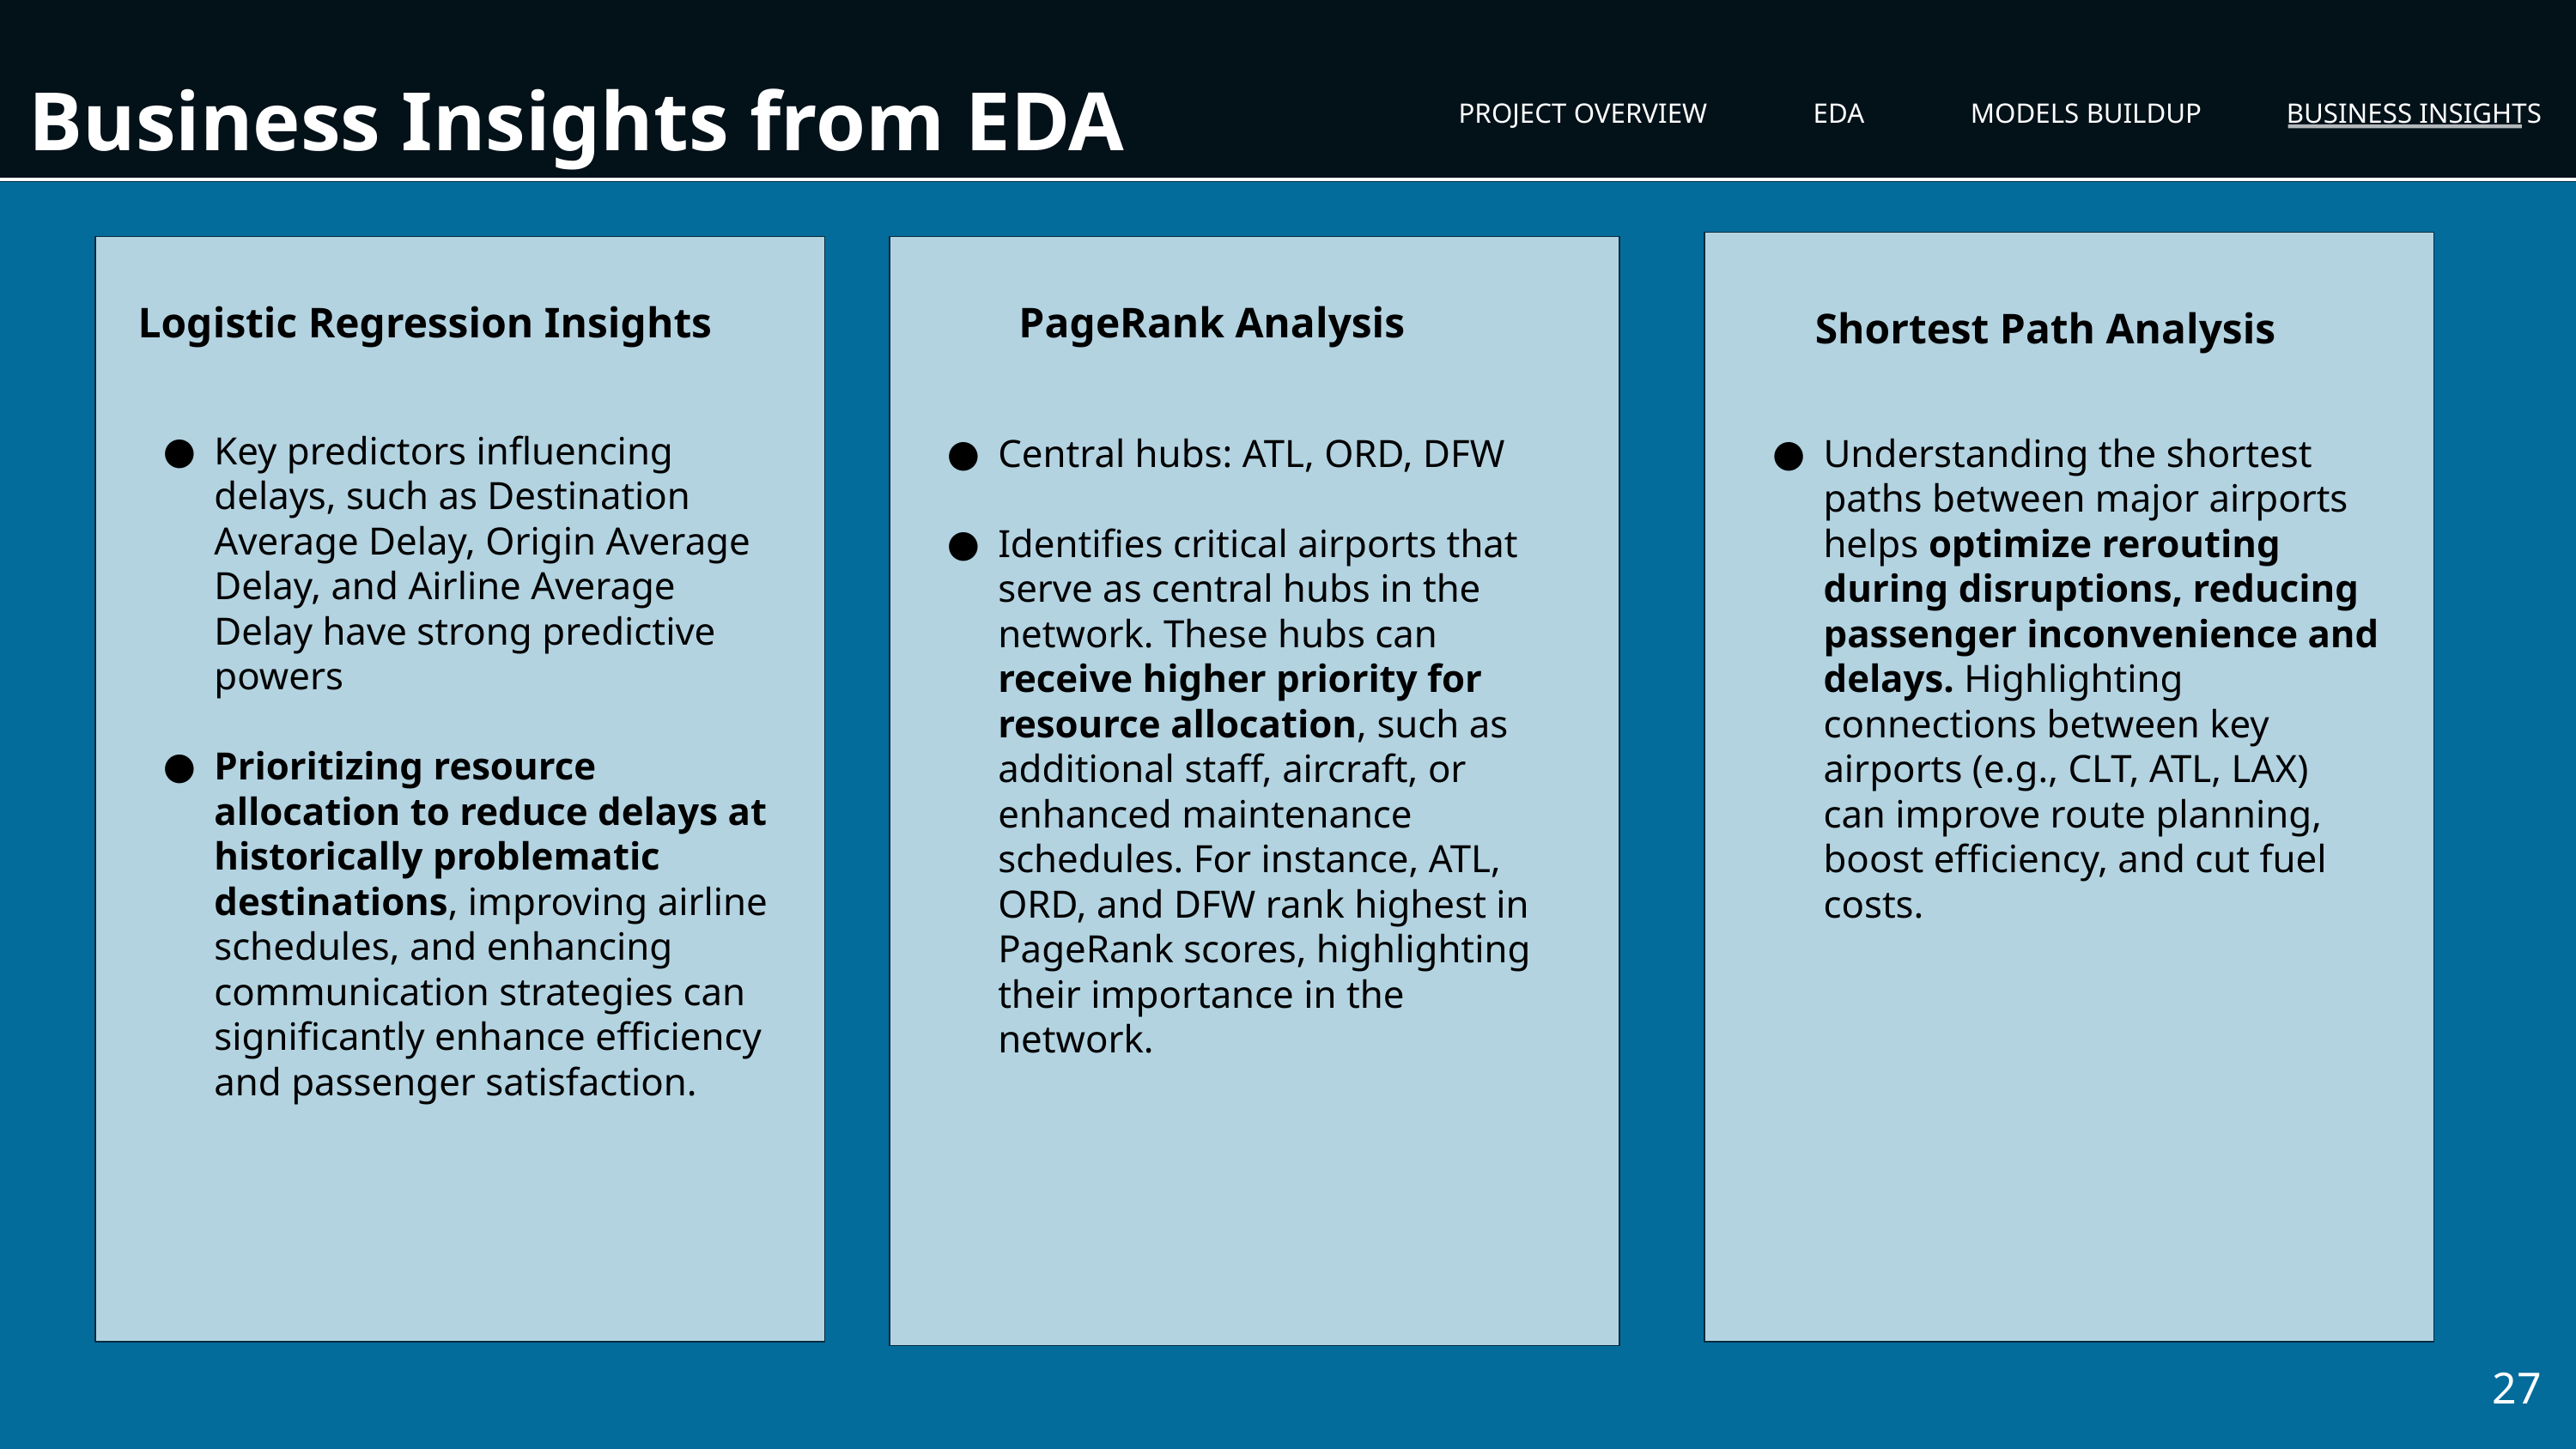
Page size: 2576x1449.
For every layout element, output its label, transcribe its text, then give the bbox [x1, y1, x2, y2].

text_box Business Insights from EDA [28, 51, 2576, 167]
text_box PROJECT OVERVIEW EDA MODELS BUILDUP BUSINESS INSIGHTS [1458, 83, 2576, 129]
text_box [0, 187, 2576, 1449]
